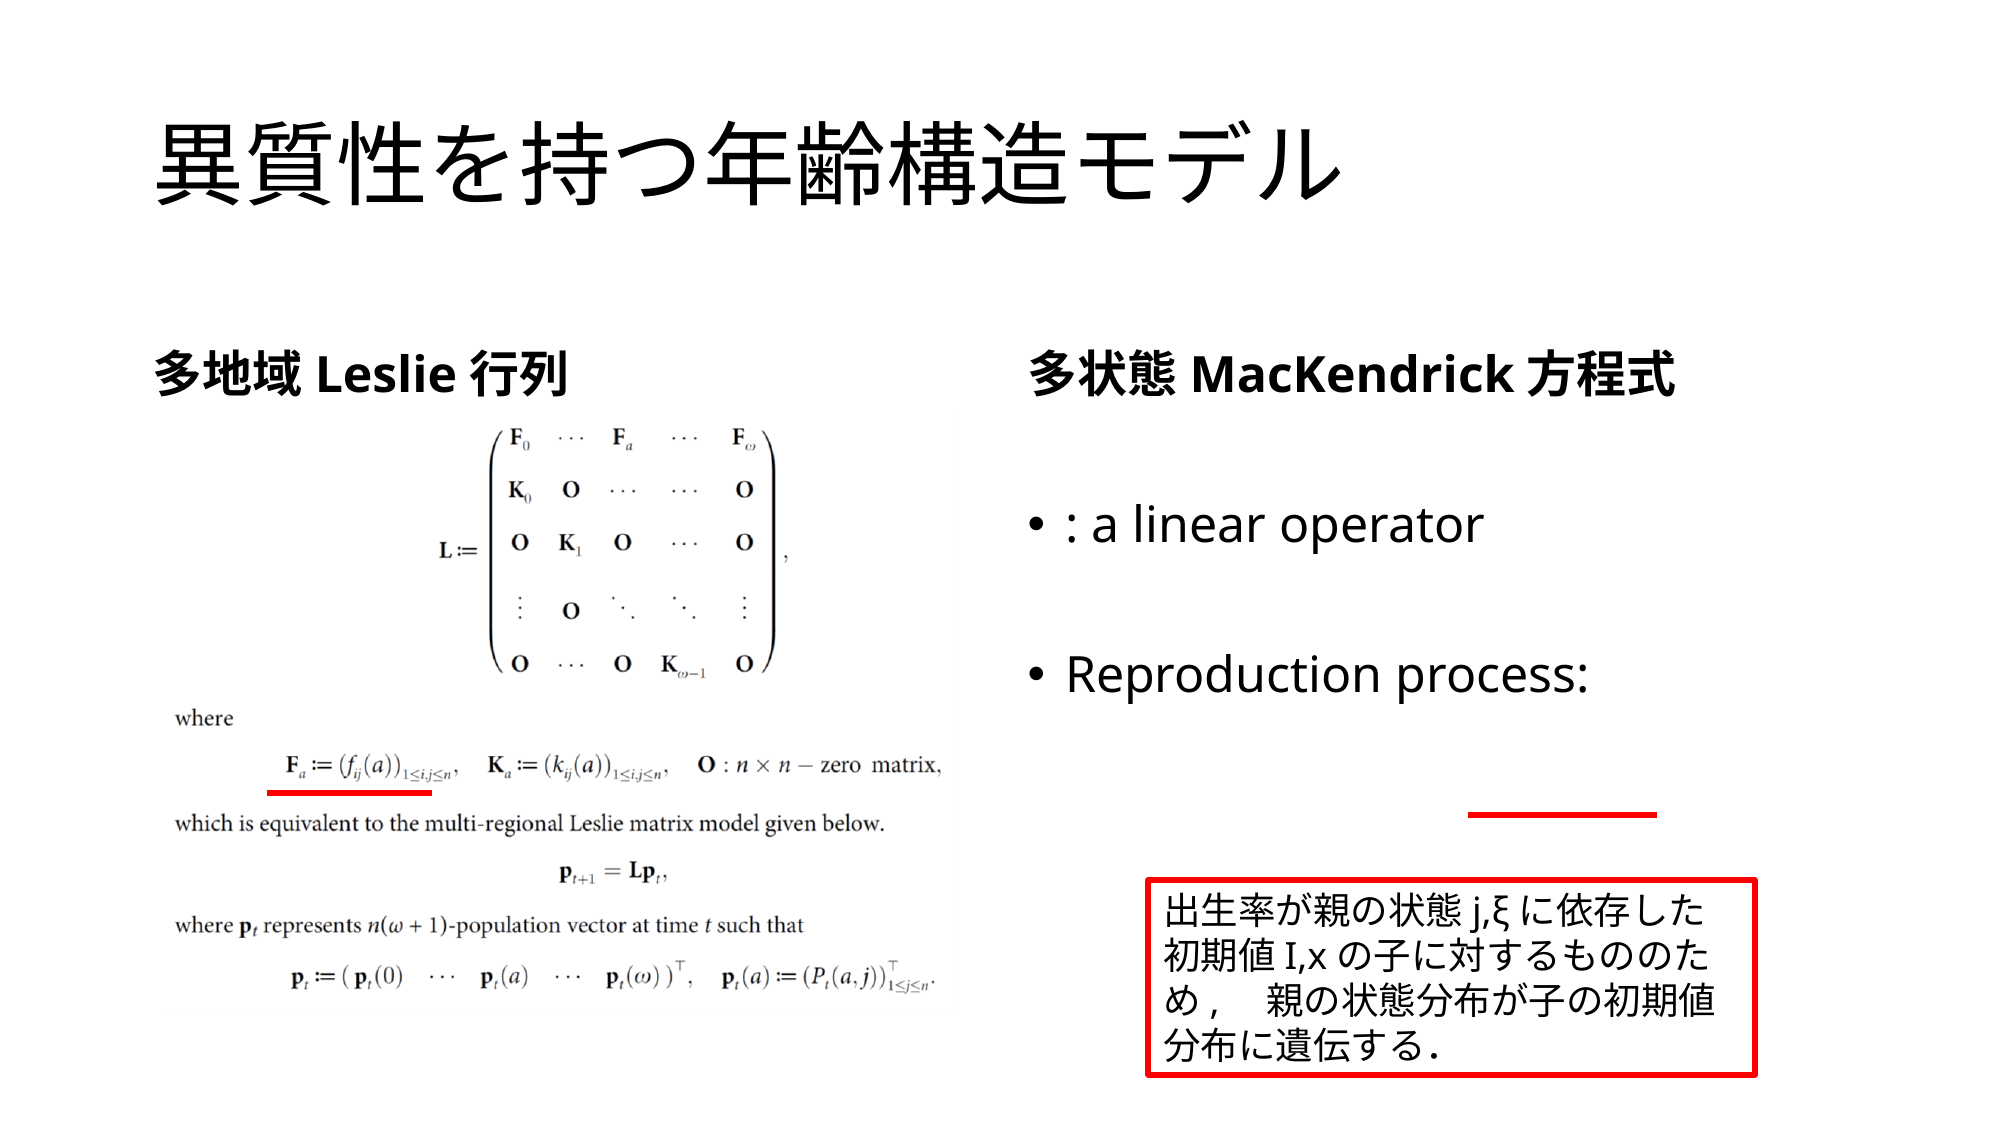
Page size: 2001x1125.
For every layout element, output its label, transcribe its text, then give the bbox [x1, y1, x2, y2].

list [164, 410, 958, 1016]
list 多状態MacKendrick方程式 [1012, 275, 1863, 411]
list 多地域Leslie行列 [137, 275, 984, 411]
text_box 出生率が親の状態j,ξに依存した初期値I,xの子に対するもののため, 親の状態分布が子の初期値分布に遺伝する． [1148, 880, 1755, 1075]
title 異質性を持つ年齢構造モデル [137, 59, 1863, 278]
